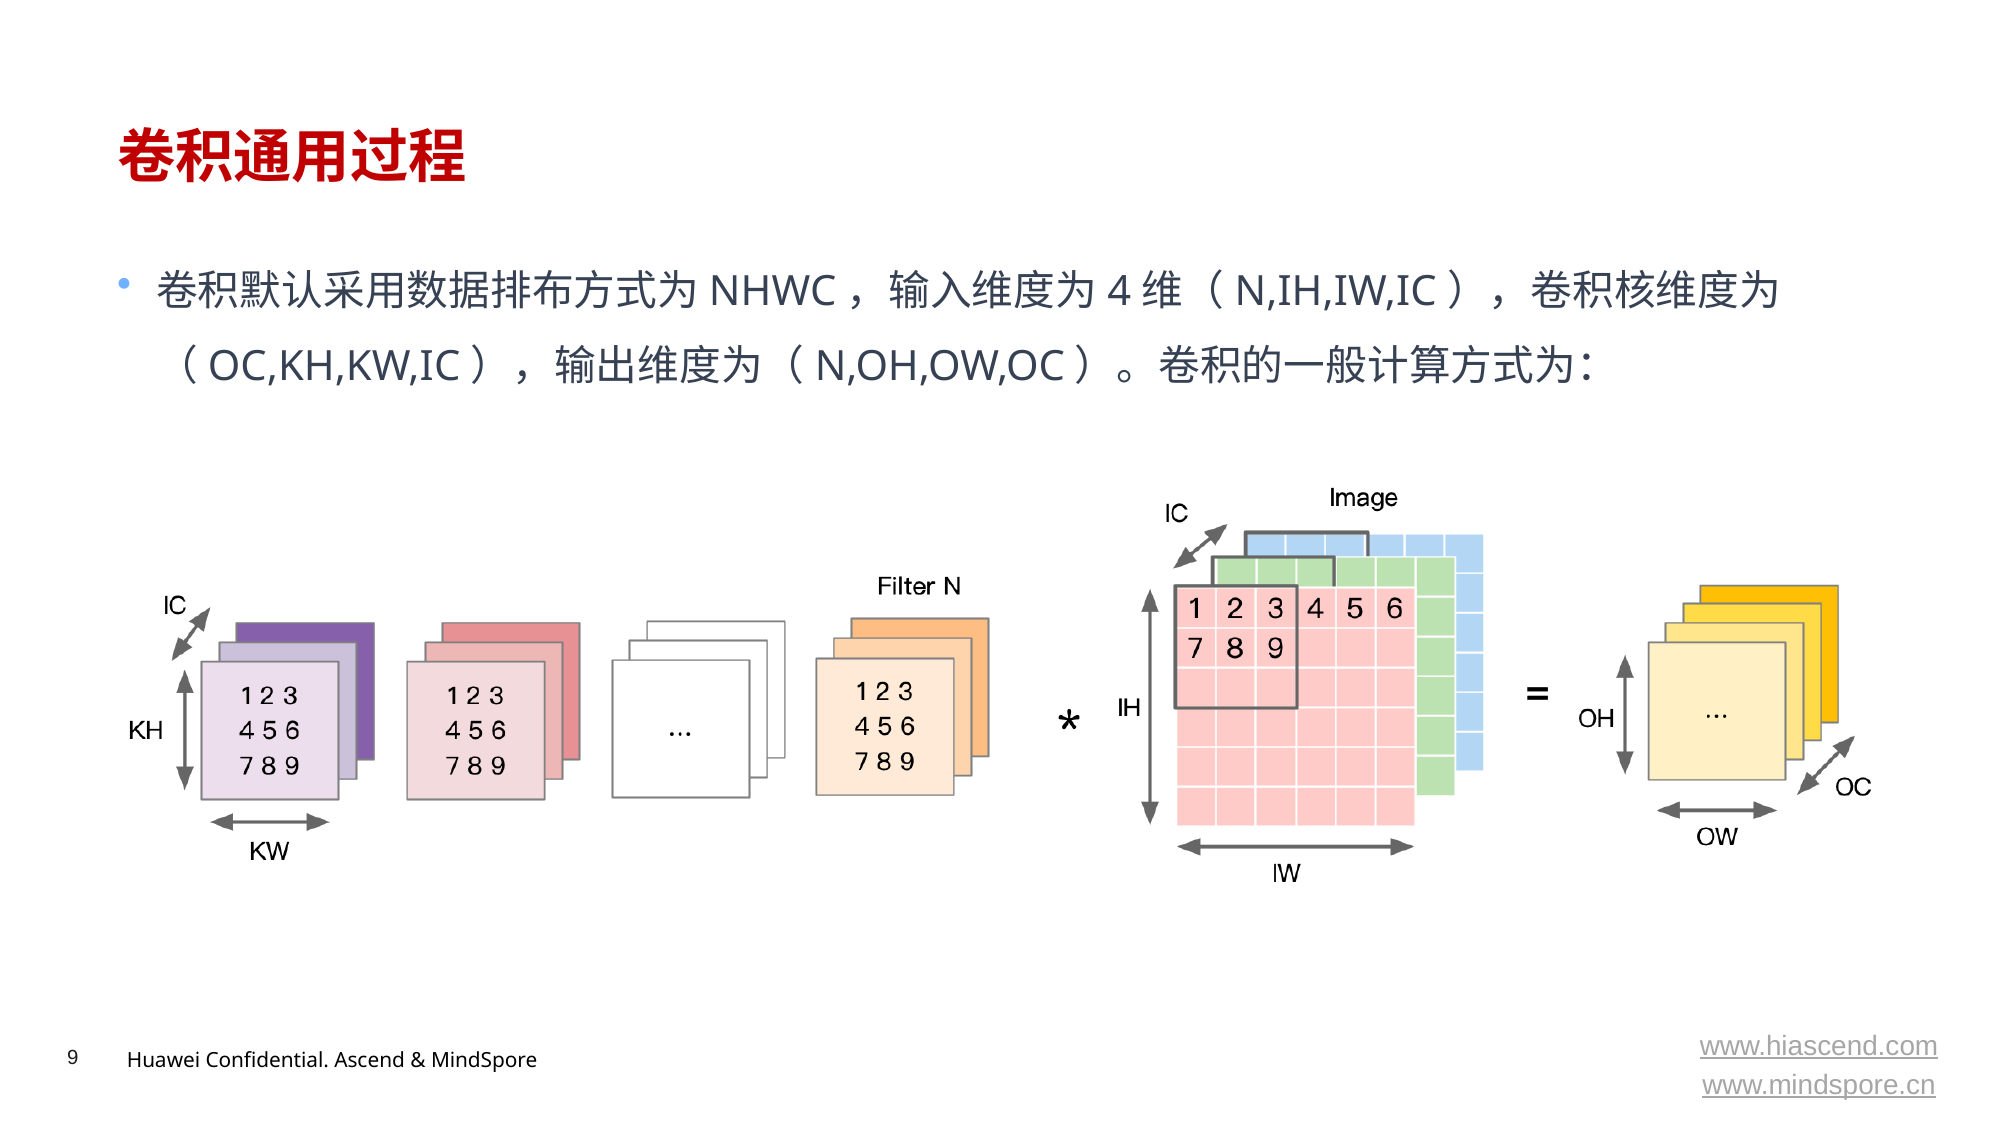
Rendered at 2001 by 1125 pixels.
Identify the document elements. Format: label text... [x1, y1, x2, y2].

list 卷积默认采用数据排布方式为NHWC，输入维度为4维（N,IH,IW,IC），卷积核维度为（OC,KH,KW,IC），输出维度为（N,OH,OW,OC）。卷积的一般计算方式为： [102, 231, 1901, 988]
title 卷积通用过程 [102, 111, 1901, 209]
picture [118, 470, 1882, 899]
